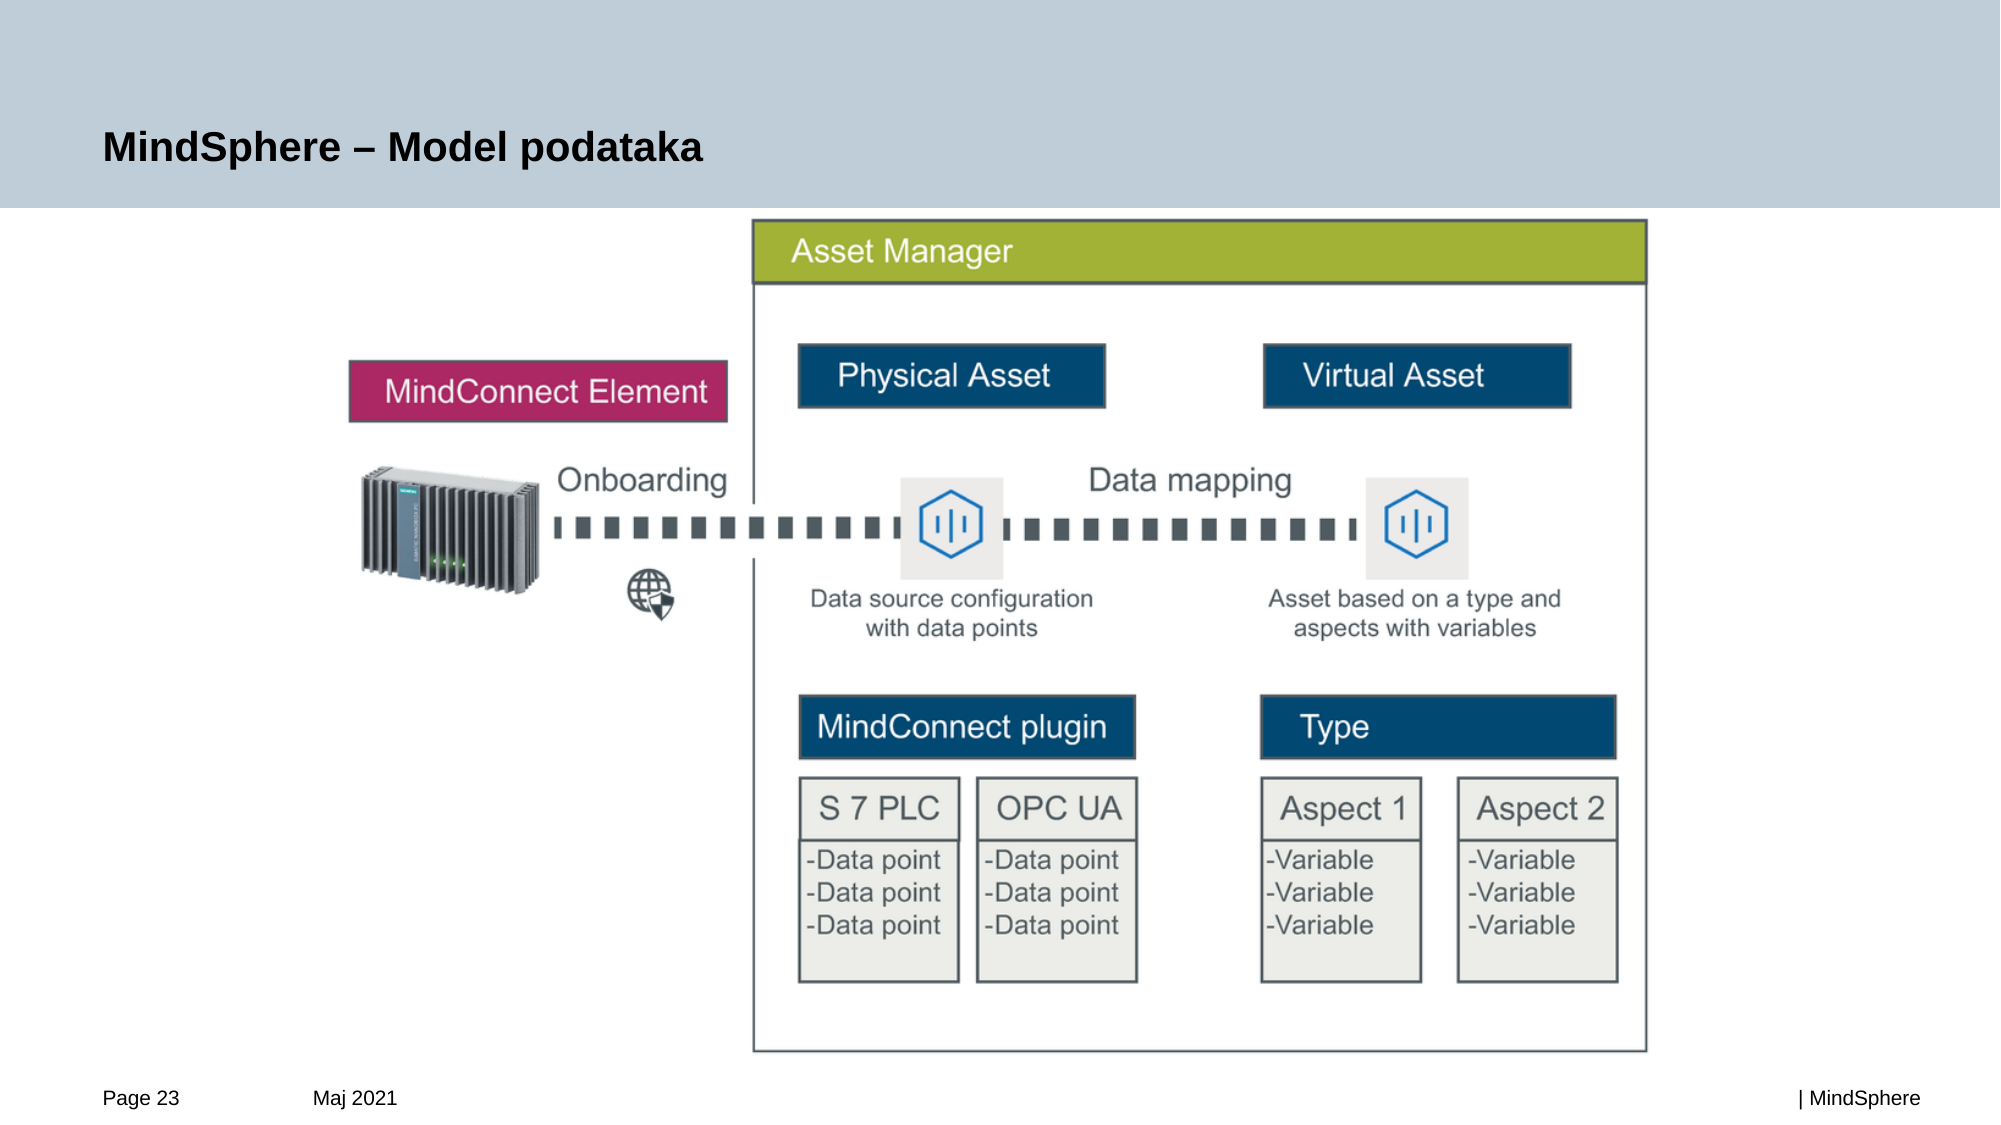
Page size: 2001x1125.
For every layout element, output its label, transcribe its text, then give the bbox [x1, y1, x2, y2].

title MindSphere – Model podataka [0, 0, 2000, 209]
picture [342, 207, 1658, 1063]
